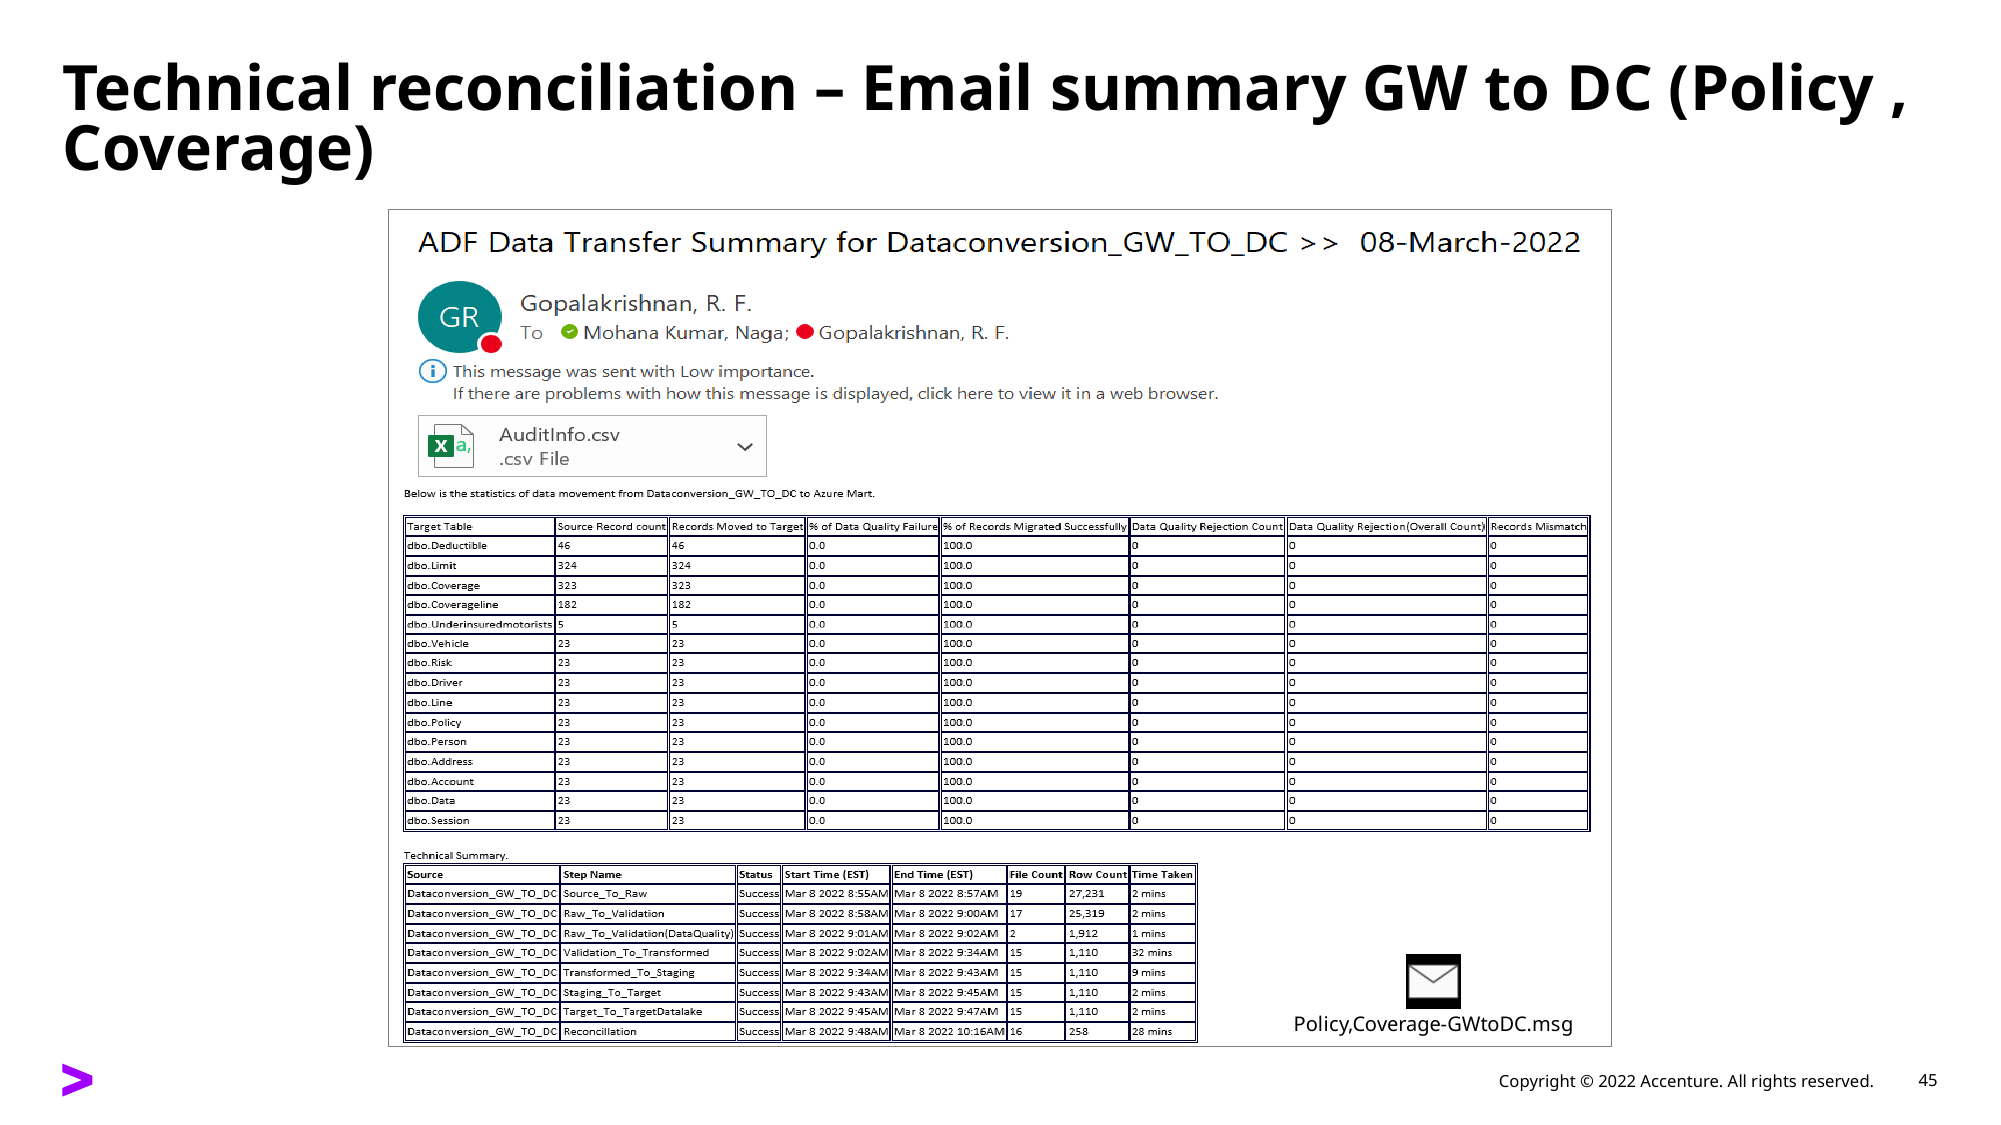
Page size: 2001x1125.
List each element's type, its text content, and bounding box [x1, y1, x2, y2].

slide_number 45 [1883, 1064, 1938, 1098]
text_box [387, 209, 1612, 1047]
text_box Technical reconciliation – Email summary GW to DC (Policy , Coverage) [62, 62, 1938, 183]
footer Copyright © 2022 Accenture. All rights reserved. [1200, 1064, 1875, 1097]
